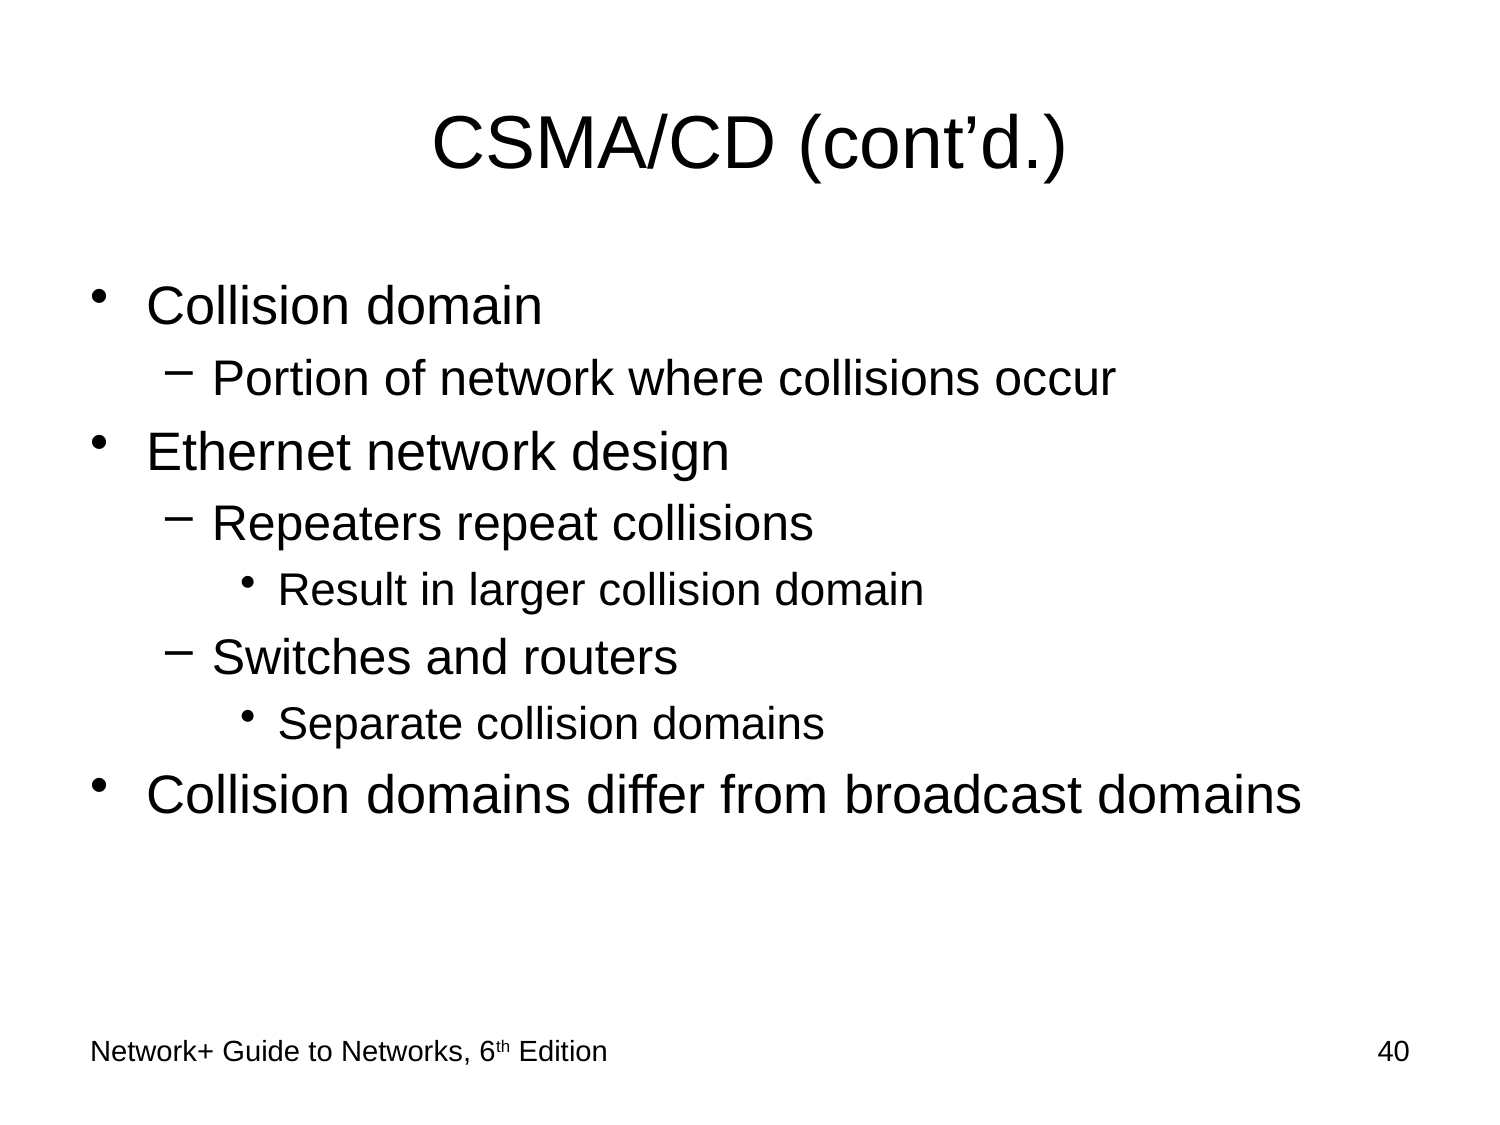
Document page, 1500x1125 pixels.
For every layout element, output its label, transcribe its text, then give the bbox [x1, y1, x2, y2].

title CSMA/CD (cont’d.) [75, 45, 1425, 233]
slide_number 40 [1074, 1024, 1426, 1103]
footer Network+ Guide to Networks, 6th Edition [74, 1024, 988, 1103]
list Collision domain Portion of network where collisions occur Ethernet network design Repeaters repeat collisions Result in larger collision domain Switches and routers Separate collision domains Collision domains differ from broadcast domains [75, 262, 1425, 1005]
